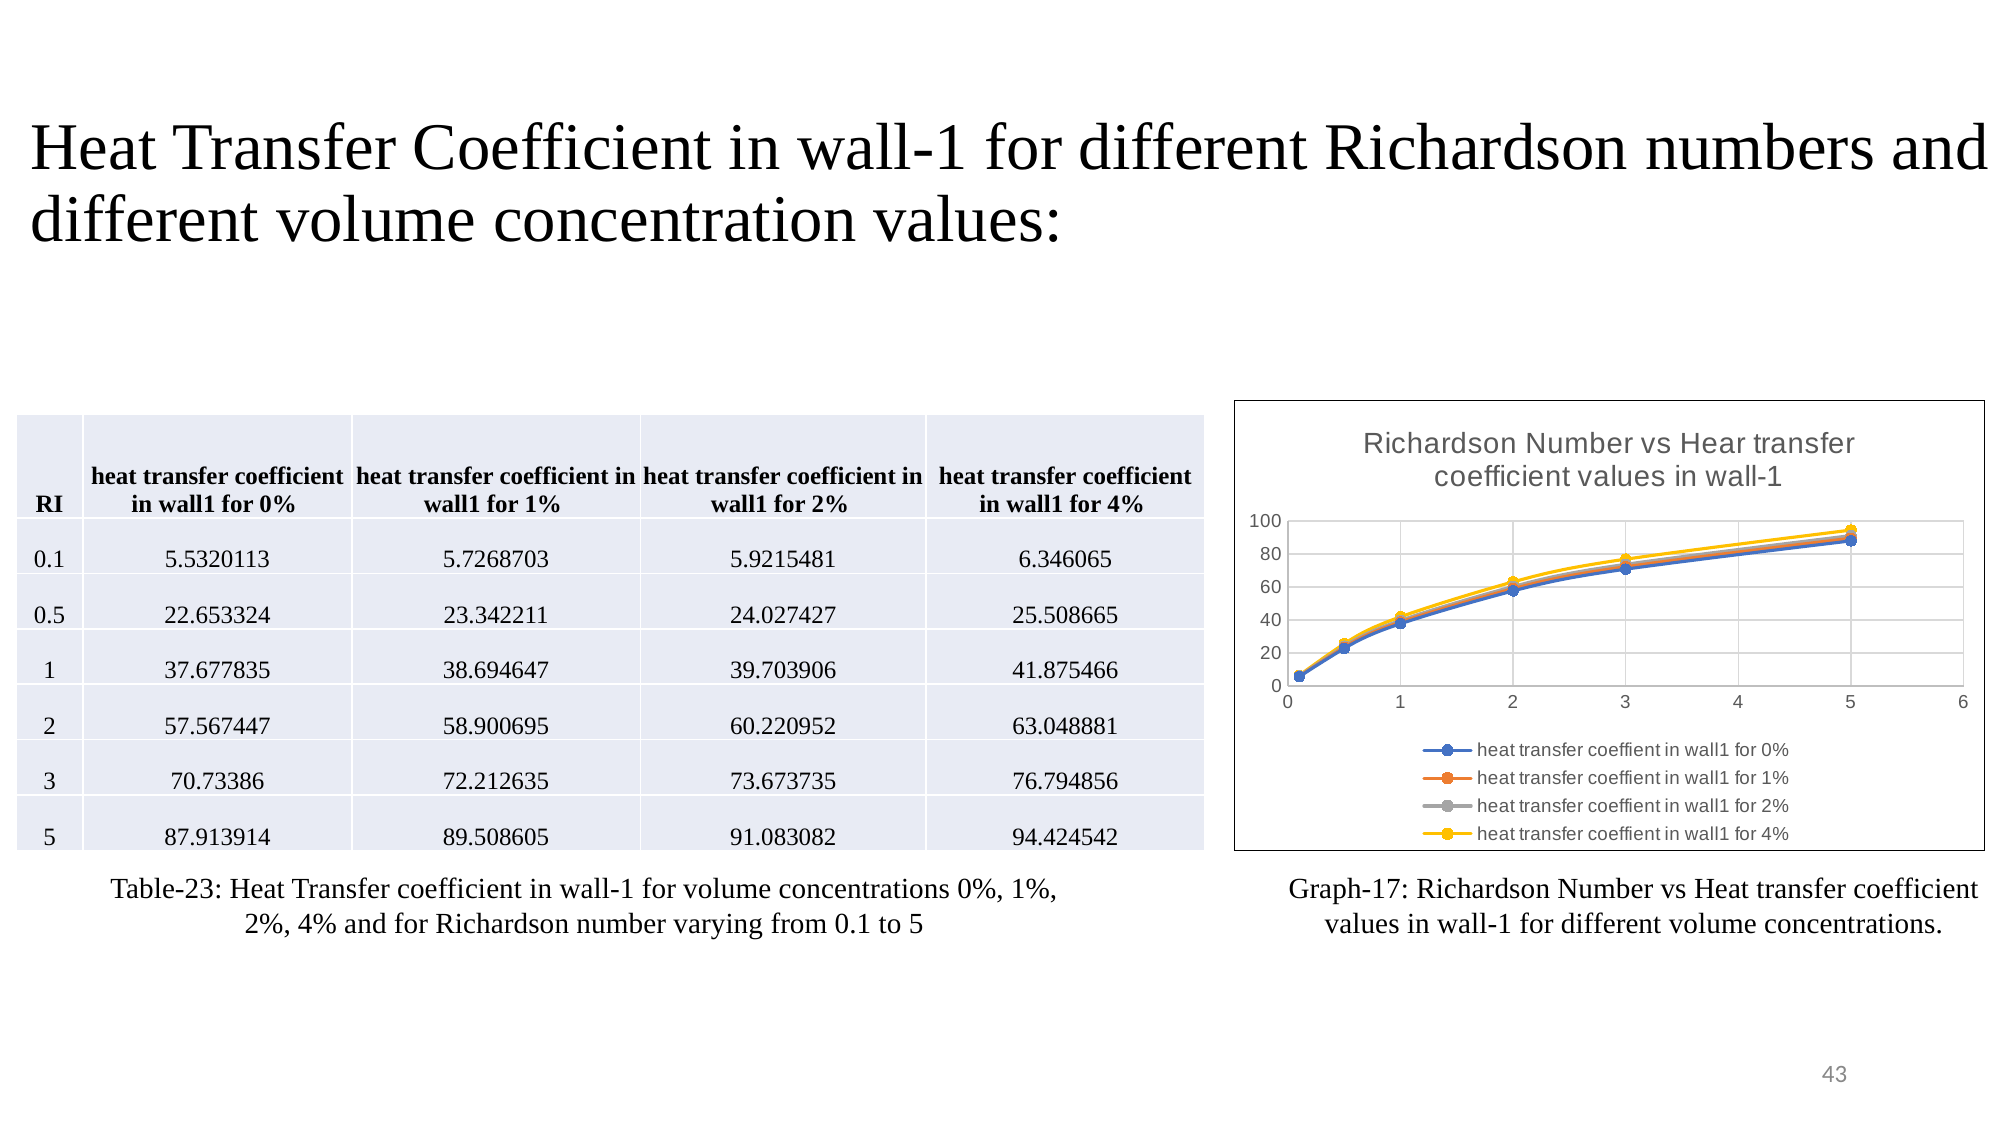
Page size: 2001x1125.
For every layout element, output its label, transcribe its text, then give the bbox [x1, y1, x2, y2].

table_cell 72.212635 [353, 740, 640, 794]
table_cell 41.875466 [927, 630, 1204, 683]
table_cell 0.5 [17, 574, 82, 628]
table_header heat transfer coefficient in wall1 for 1% [353, 415, 640, 517]
text_box Table-23: Heat Transfer coefficient in wall-1 for volume concentrations 0%, 1%, 2%, 4% and for Richardson number varying from 0.1 to 5 [84, 861, 1085, 947]
table_header heat transfer coefficient in wall1 for 2% [641, 415, 925, 517]
table_cell 24.027427 [641, 574, 925, 628]
table_cell 39.703906 [641, 630, 925, 683]
slide_number 43 [1412, 1042, 1863, 1103]
title Heat Transfer Coefficient in wall-1 for different Richardson numbers and different volume concentration values: [15, 128, 2000, 319]
table_cell 91.083082 [641, 796, 925, 850]
table_cell 25.508665 [927, 574, 1204, 628]
table_cell 87.913914 [84, 796, 351, 850]
table_header heat transfer coefficient in wall1 for 4% [927, 415, 1204, 517]
table_cell 58.900695 [353, 685, 640, 739]
text_box Graph-17: Richardson Number vs Heat transfer coefficient values in wall-1 for different volume concentrations. [1249, 861, 2000, 947]
table_cell 2 [17, 685, 82, 739]
table_cell 37.677835 [84, 630, 351, 683]
table_cell 1 [17, 630, 82, 683]
chart [1233, 400, 1985, 851]
table_cell 5.5320113 [84, 519, 351, 573]
table_cell 5 [17, 796, 82, 850]
table_cell 57.567447 [84, 685, 351, 739]
table_cell 60.220952 [641, 685, 925, 739]
table_cell 73.673735 [641, 740, 925, 794]
table_cell 6.346065 [927, 519, 1204, 573]
table_cell 94.424542 [927, 796, 1204, 850]
table_cell 23.342211 [353, 574, 640, 628]
table_cell 70.73386 [84, 740, 351, 794]
table_cell 5.9215481 [641, 519, 925, 573]
table_cell 5.7268703 [353, 519, 640, 573]
table_cell 76.794856 [927, 740, 1204, 794]
table_cell 3 [17, 740, 82, 794]
table_header RI [17, 415, 82, 517]
table_cell 0.1 [17, 519, 82, 573]
table_cell 38.694647 [353, 630, 640, 683]
table_cell 89.508605 [353, 796, 640, 850]
table_cell 63.048881 [927, 685, 1204, 739]
table_header heat transfer coefficient in wall1 for 0% [84, 415, 351, 517]
table_cell 22.653324 [84, 574, 351, 628]
